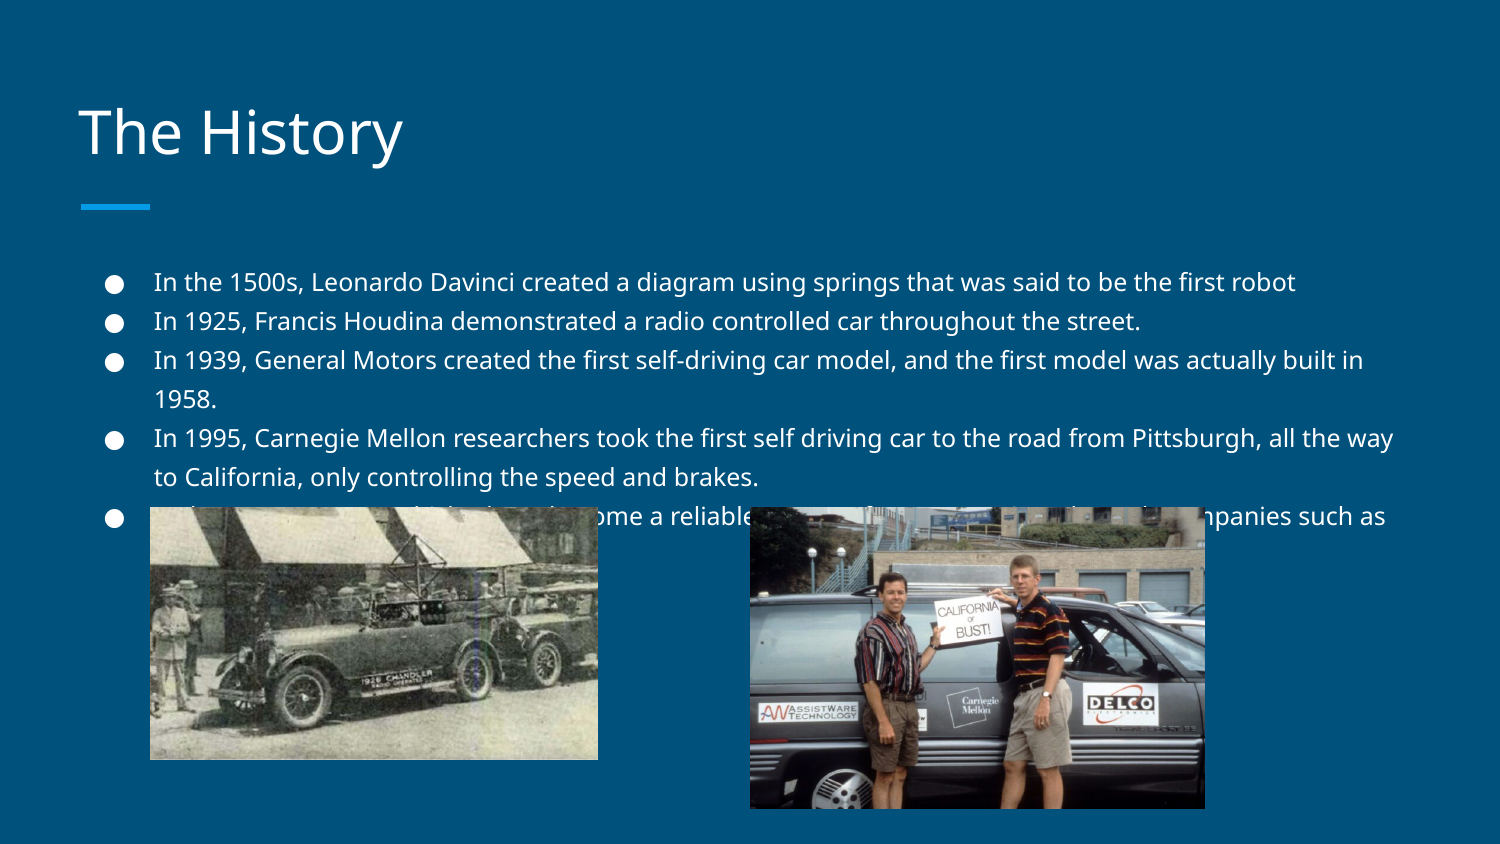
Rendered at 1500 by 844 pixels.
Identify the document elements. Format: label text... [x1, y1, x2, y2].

list In the 1500s, Leonardo Davinci created a diagram using springs that was said to be the first robot In 1925, Francis Houdina demonstrated a radio controlled car throughout the street. In 1939, General Motors created the first self-driving car model, and the first model was actually built in 1958. In 1995, Carnegie Mellon researchers took the first self driving car to the road from Pittsburgh, all the way to California, only controlling the speed and brakes. Today autonomous vehicles have become a reliable source of transportation, through companies such as Tesla. [63, 244, 1437, 750]
title The History [63, 75, 1437, 188]
picture [749, 507, 1205, 808]
picture [151, 507, 598, 759]
